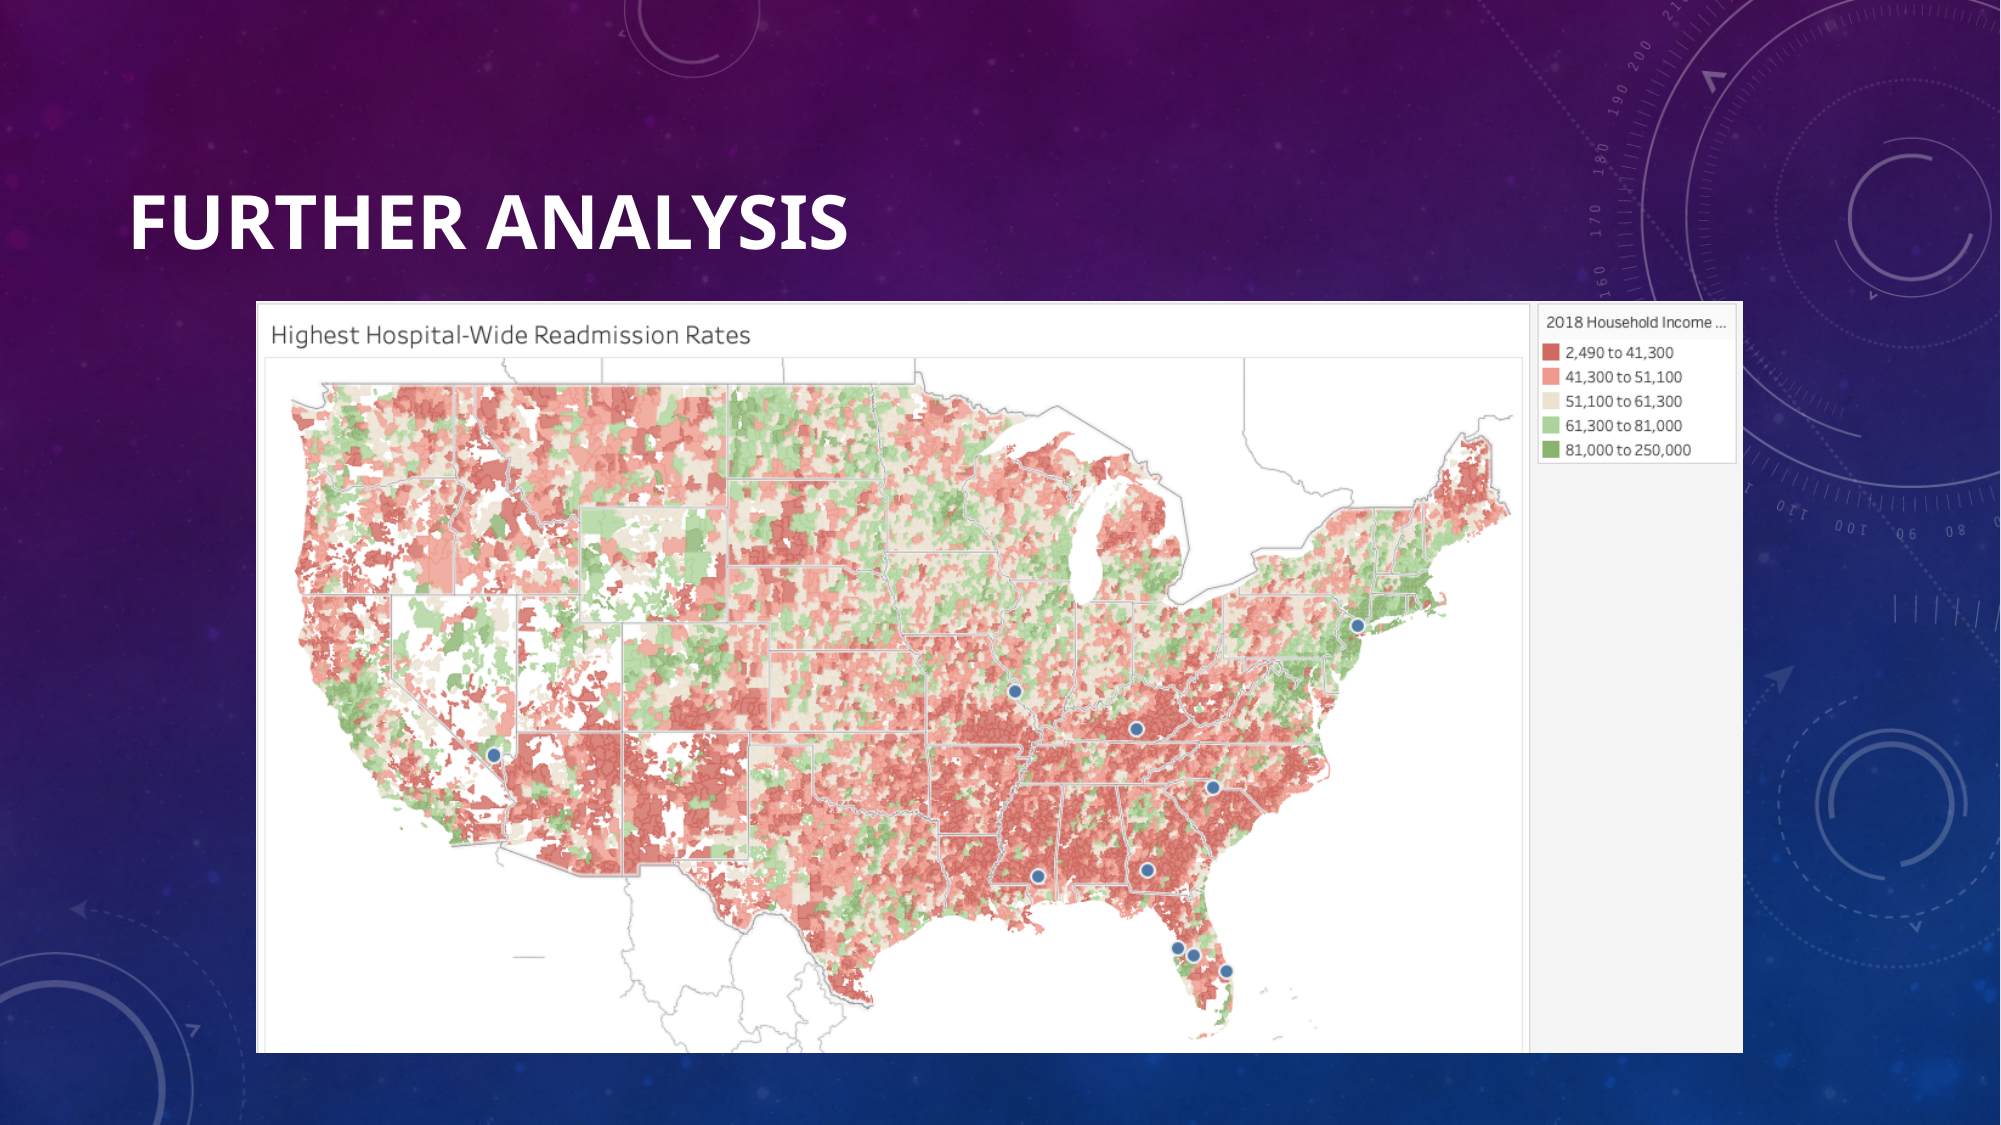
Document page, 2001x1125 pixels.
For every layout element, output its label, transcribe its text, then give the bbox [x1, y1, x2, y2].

title FURTHER ANALYSIS [112, 99, 1775, 339]
picture [0, 0, 2001, 1125]
